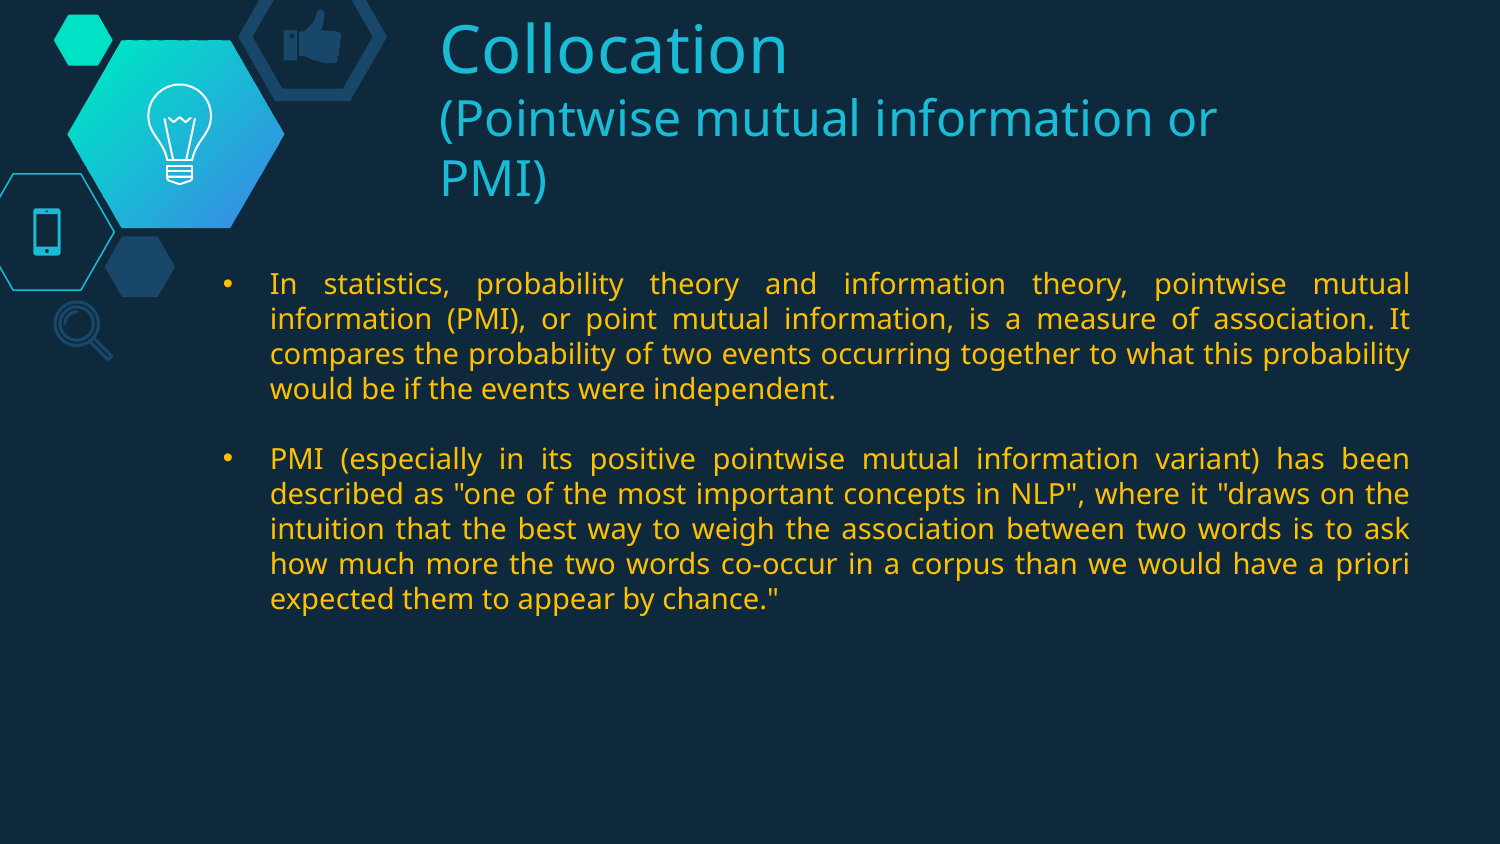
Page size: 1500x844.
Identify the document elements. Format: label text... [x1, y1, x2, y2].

text_box In statistics, probability theory and information theory, pointwise mutual information (PMI), or point mutual information, is a measure of association. It compares the probability of two events occurring together to what this probability would be if the events were independent. PMI (especially in its positive pointwise mutual information variant) has been described as "one of the most important concepts in NLP", where it "draws on the intuition that the best way to weigh the association between two words is to ask how much more the two words co-occur in a corpus than we would have a priori expected them to appear by chance." [207, 257, 1427, 623]
title Collocation (Pointwise mutual information or PMI) [424, 83, 1333, 222]
